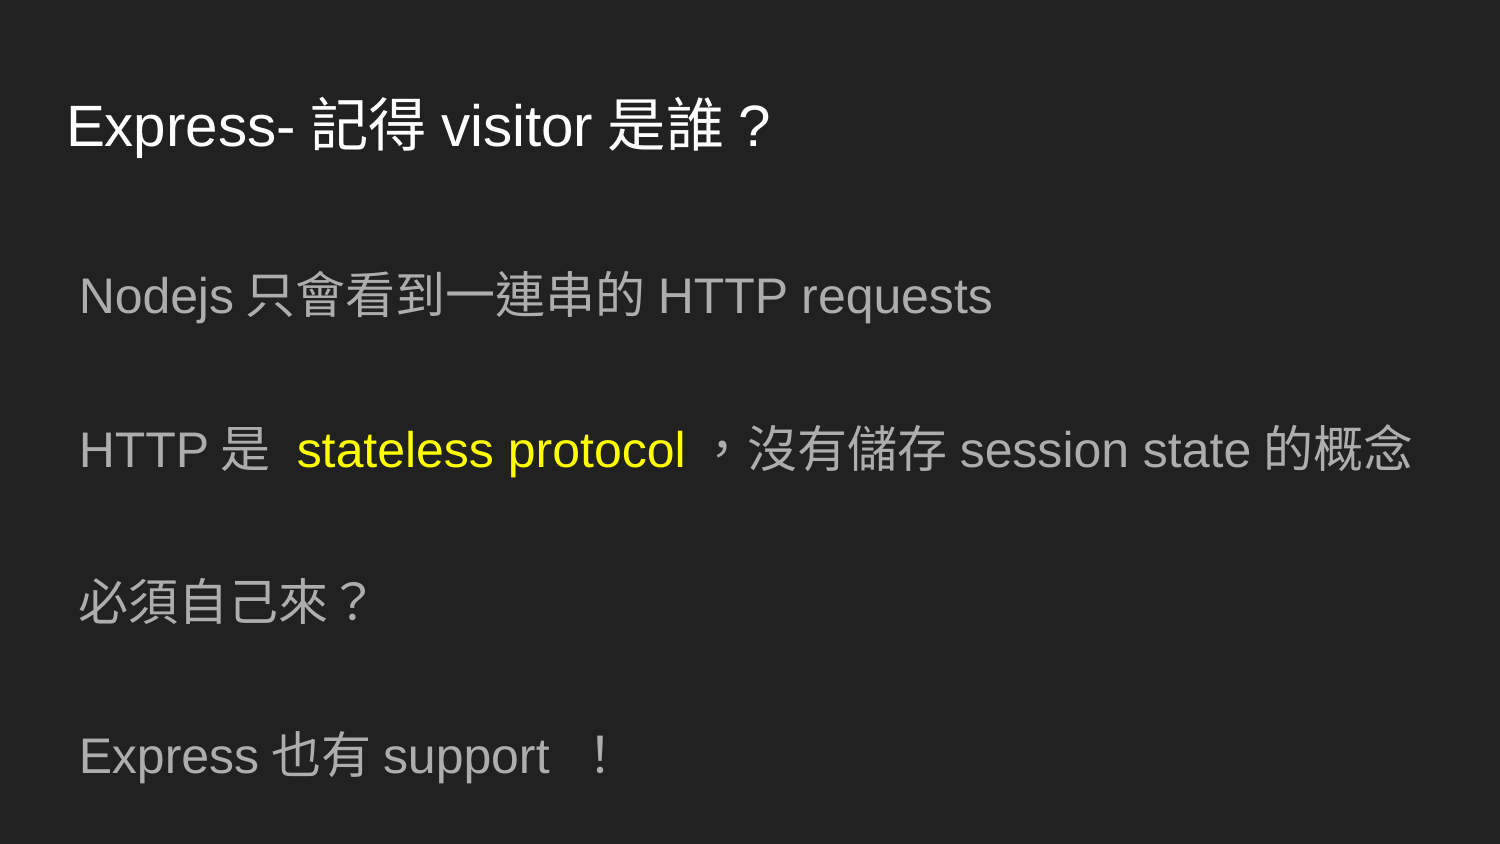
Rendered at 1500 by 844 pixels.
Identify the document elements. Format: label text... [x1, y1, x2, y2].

title Express-記得visitor是誰? [51, 72, 1449, 167]
list Nodejs只會看到一連串的HTTP requests HTTP是 stateless protocol，沒有儲存session state的概念 必須自己來？ Express也有support ！ sessions package [51, 189, 1449, 750]
